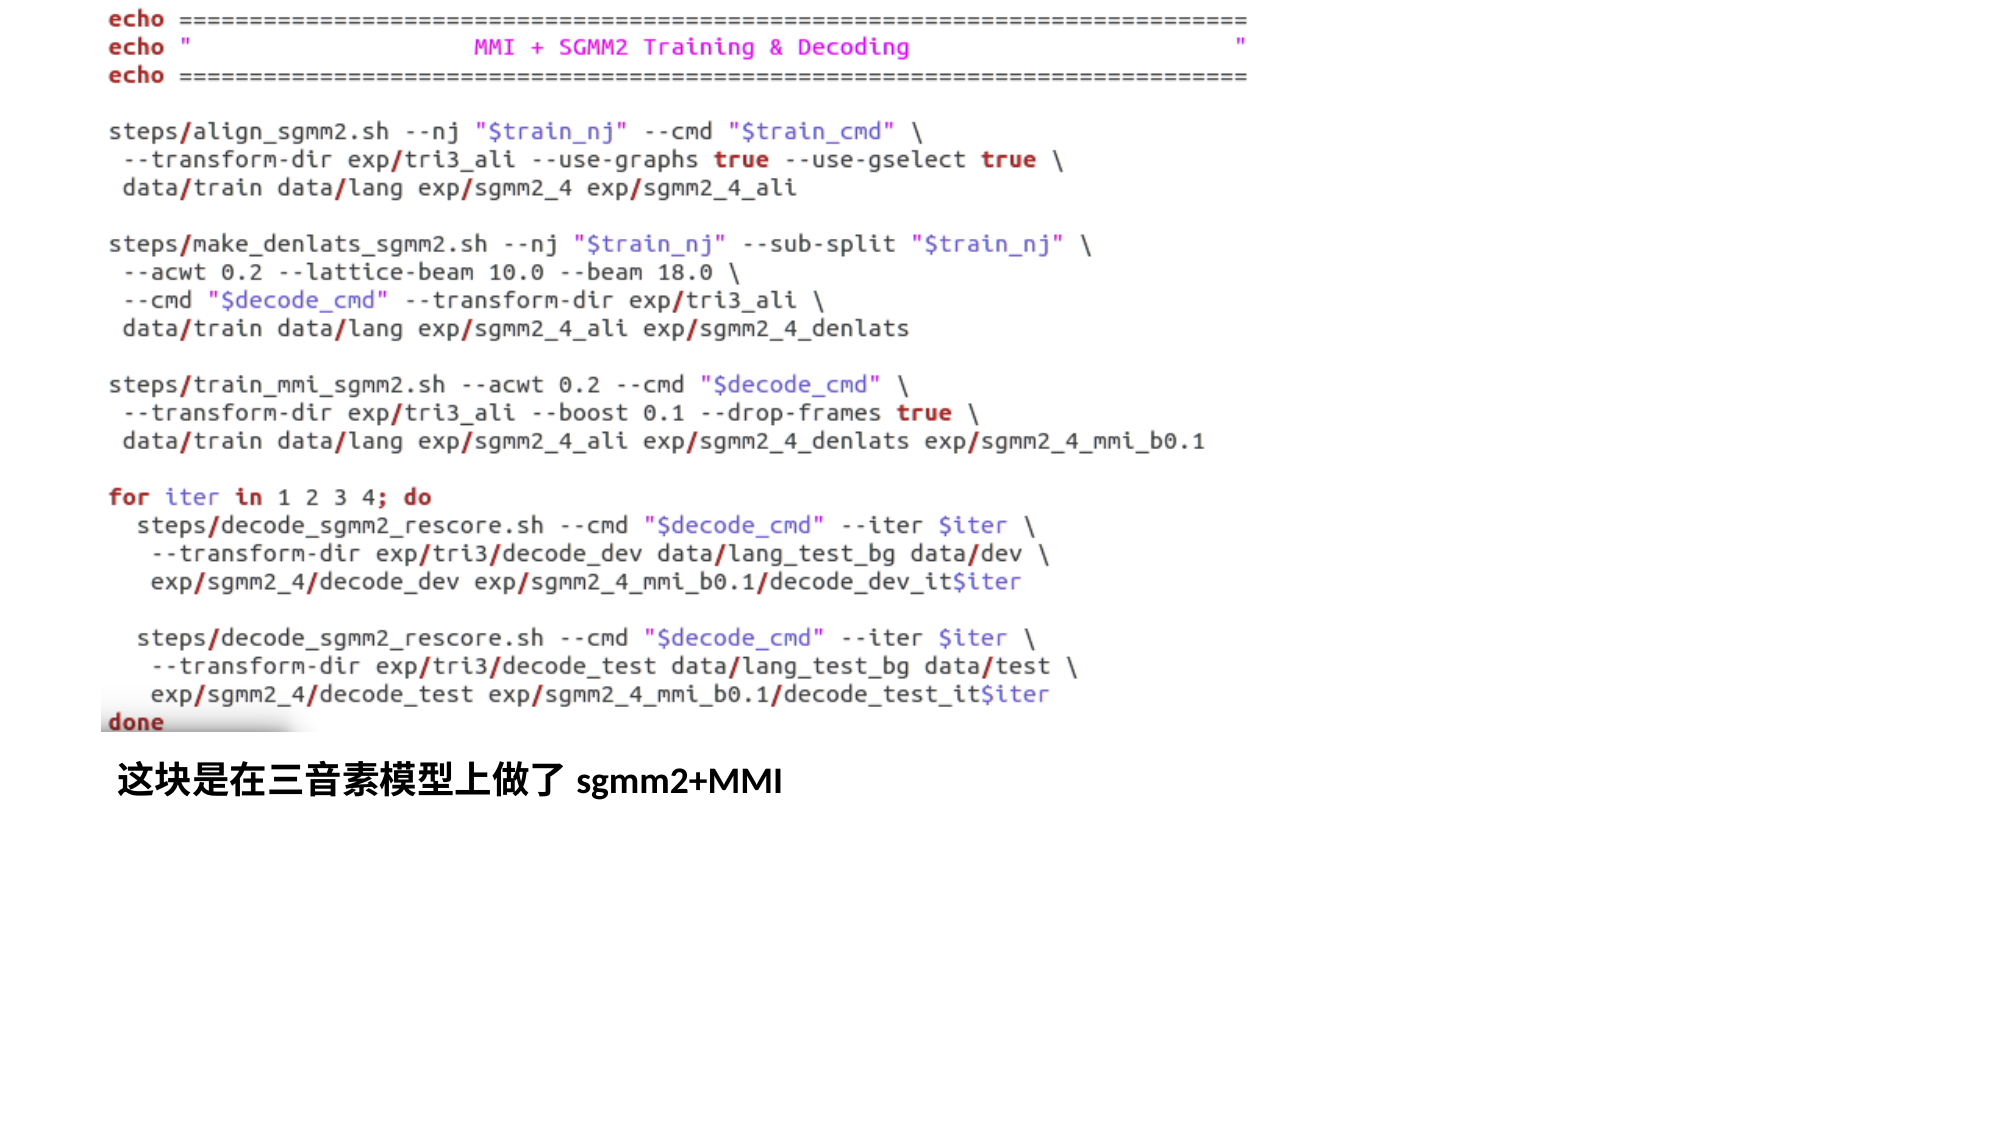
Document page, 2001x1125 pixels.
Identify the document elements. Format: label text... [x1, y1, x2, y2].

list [101, 5, 1264, 733]
text_box 这块是在三音素模型上做了sgmm2+MMI [102, 748, 1755, 809]
